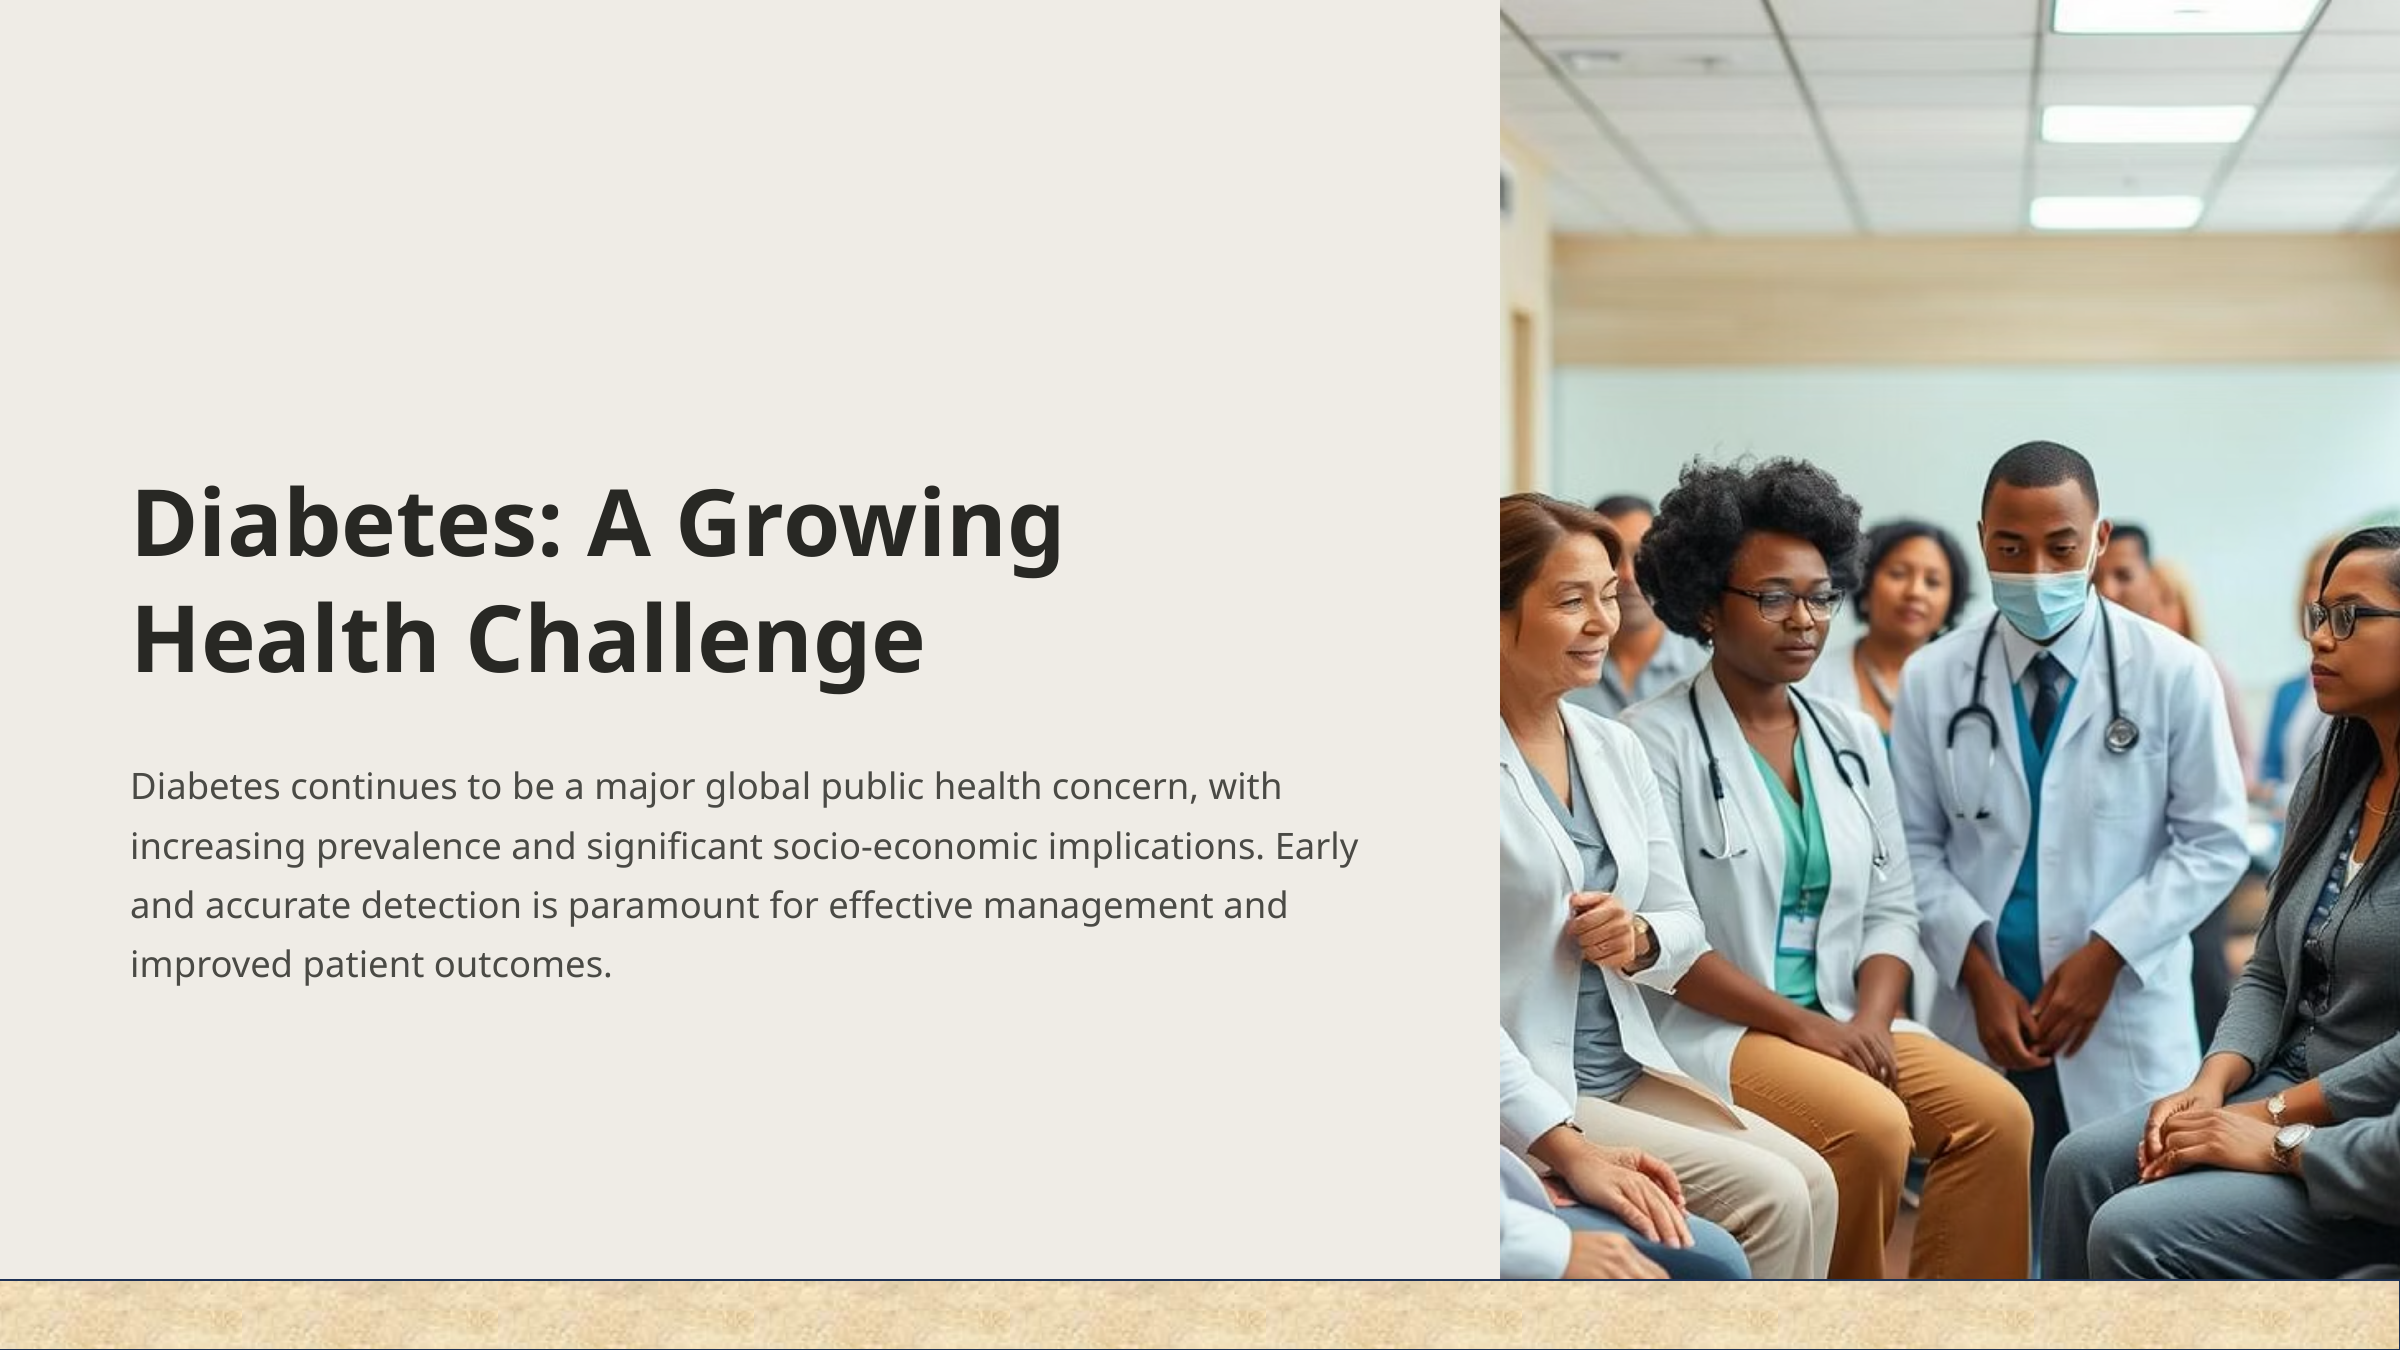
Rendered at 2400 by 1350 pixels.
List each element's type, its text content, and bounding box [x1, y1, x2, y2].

picture [1499, 0, 2400, 1350]
text_box Diabetes: A Growing Health Challenge [130, 459, 1370, 692]
text_box Diabetes continues to be a major global public health concern, with increasing prevalence and significant socio-economic implications. Early and accurate detection is paramount for effective management and improved patient outcomes. [130, 747, 1370, 986]
text_box [0, 1279, 1499, 1350]
